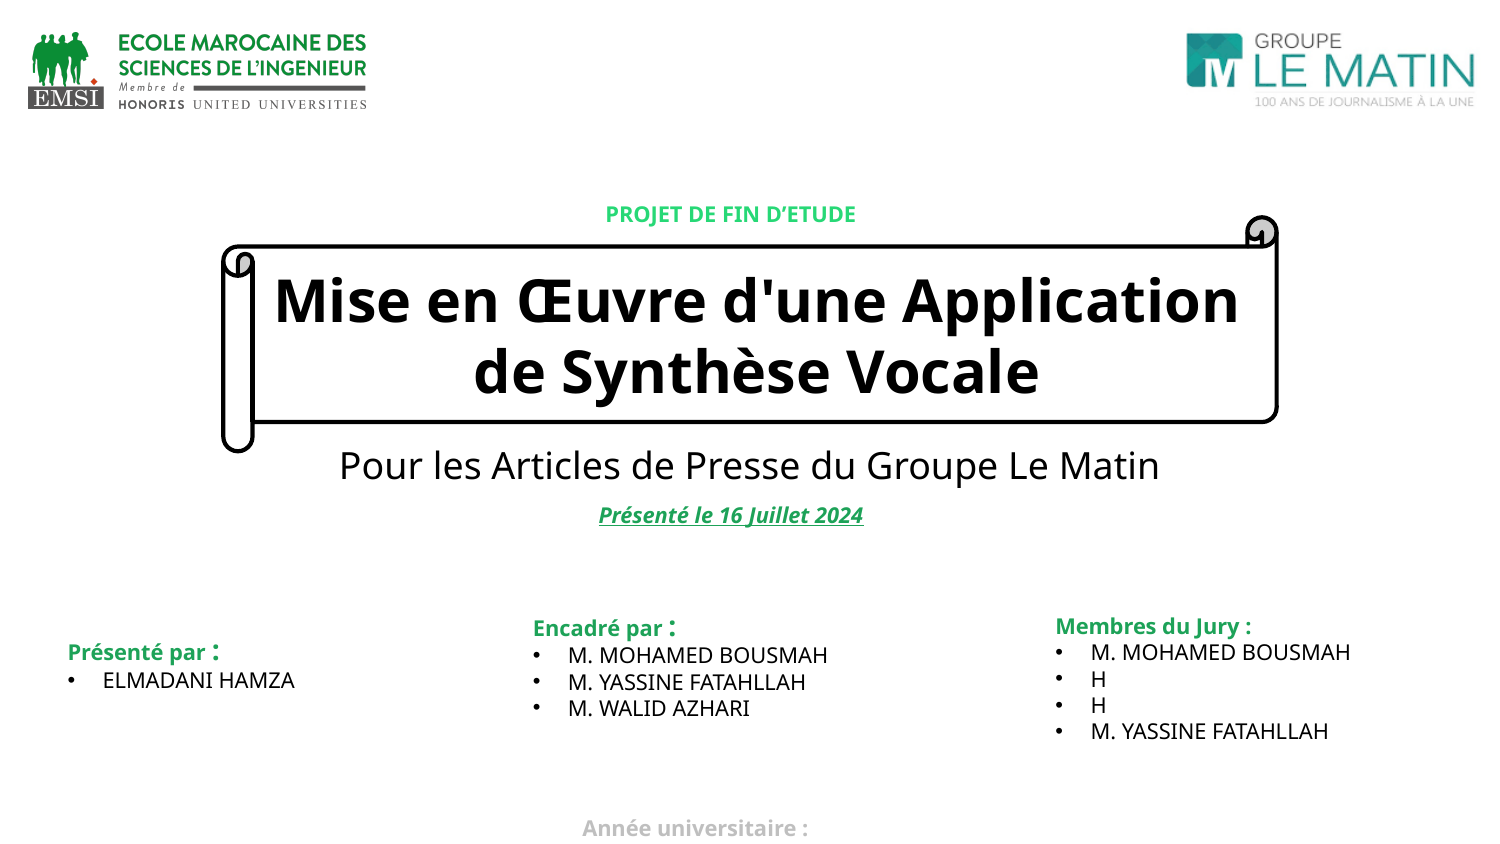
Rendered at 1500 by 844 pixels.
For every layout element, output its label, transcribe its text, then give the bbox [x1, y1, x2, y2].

text_box Présenté le 16 Juillet 2024 [500, 493, 962, 535]
text_box Mise en Œuvre d'une Application de Synthèse Vocale [221, 215, 1279, 454]
text_box PROJET DE FIN D’ETUDE [400, 192, 1062, 234]
text_box Présenté par : ELMADANI HAMZA [52, 625, 401, 700]
subtitle Pour les Articles de Presse du Groupe Le Matin [187, 420, 1313, 466]
text_box Encadré par : M. MOHAMED BOUSMAH M. YASSINE FATAHLLAH M. WALID AZHARI [518, 600, 992, 762]
picture [28, 32, 366, 109]
text_box Année universitaire : 2023/2024 [567, 807, 933, 844]
text_box Membres du Jury : M. MOHAMED BOUSMAH H H M. YASSINE FATAHLLAH [1040, 605, 1493, 752]
picture [1158, 9, 1499, 124]
